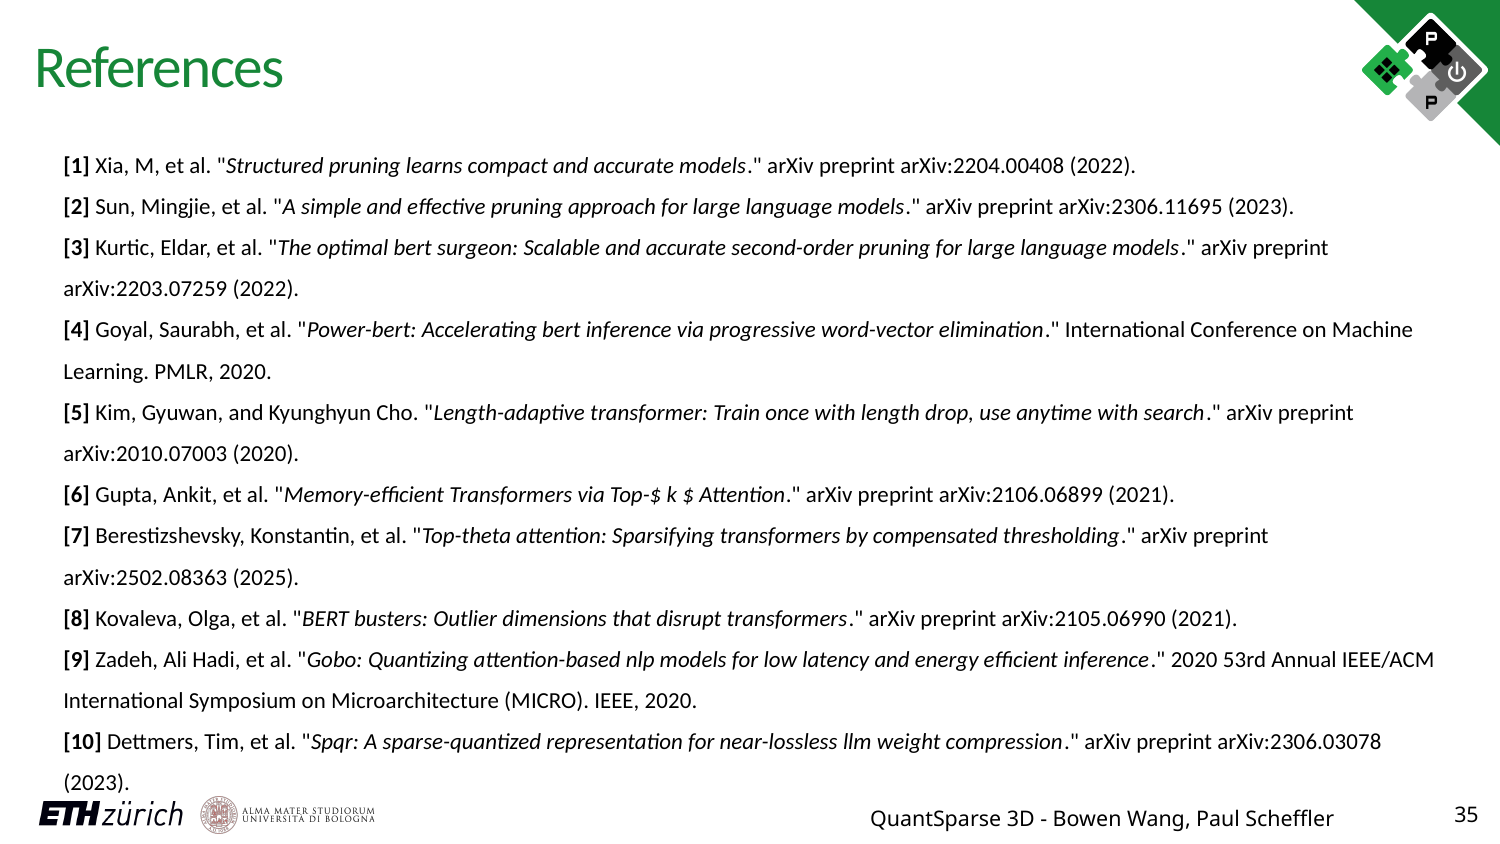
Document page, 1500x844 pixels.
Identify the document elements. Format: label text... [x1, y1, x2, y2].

text_box [1] Xia, M, et al. "Structured pruning learns compact and accurate models." arXiv preprint arXiv:2204.00408 (2022). [2] Sun, Mingjie, et al. "A simple and effective pruning approach for large language models." arXiv preprint arXiv:2306.11695 (2023). [3] Kurtic, Eldar, et al. "The optimal bert surgeon: Scalable and accurate second-order pruning for large language models." arXiv preprint arXiv:2203.07259 (2022). [4] Goyal, Saurabh, et al. "Power-bert: Accelerating bert inference via progressive word-vector elimination." International Conference on Machine Learning. PMLR, 2020. [5] Kim, Gyuwan, and Kyunghyun Cho. "Length-adaptive transformer: Train once with length drop, use anytime with search." arXiv preprint arXiv:2010.07003 (2020). [6] Gupta, Ankit, et al. "Memory-efficient Transformers via Top-$ k $ Attention." arXiv preprint arXiv:2106.06899 (2021). [7] Berestizshevsky, Konstantin, et al. "Top-theta attention: Sparsifying transformers by compensated thresholding." arXiv preprint arXiv:2502.08363 (2025). [8] Kovaleva, Olga, et al. "BERT busters: Outlier dimensions that disrupt transformers." arXiv preprint arXiv:2105.06990 (2021). [9] Zadeh, Ali Hadi, et al. "Gobo: Quantizing attention-based nlp models for low latency and energy efficient inference." 2020 53rd Annual IEEE/ACM International Symposium on Microarchitecture (MICRO). IEEE, 2020. [10] Dettmers, Tim, et al. "Spqr: A sparse-quantized representation for near-lossless llm weight compression." arXiv preprint arXiv:2306.03078 (2023). [48, 121, 1452, 755]
slide_number 35 [1420, 799, 1491, 837]
slide_number QuantSparse 3D - Bowen Wang, Paul Scheffler [456, 799, 1348, 837]
picture [199, 796, 239, 835]
title References [34, 27, 1347, 109]
picture [38, 801, 183, 826]
picture [242, 805, 375, 822]
picture [1361, 18, 1483, 122]
